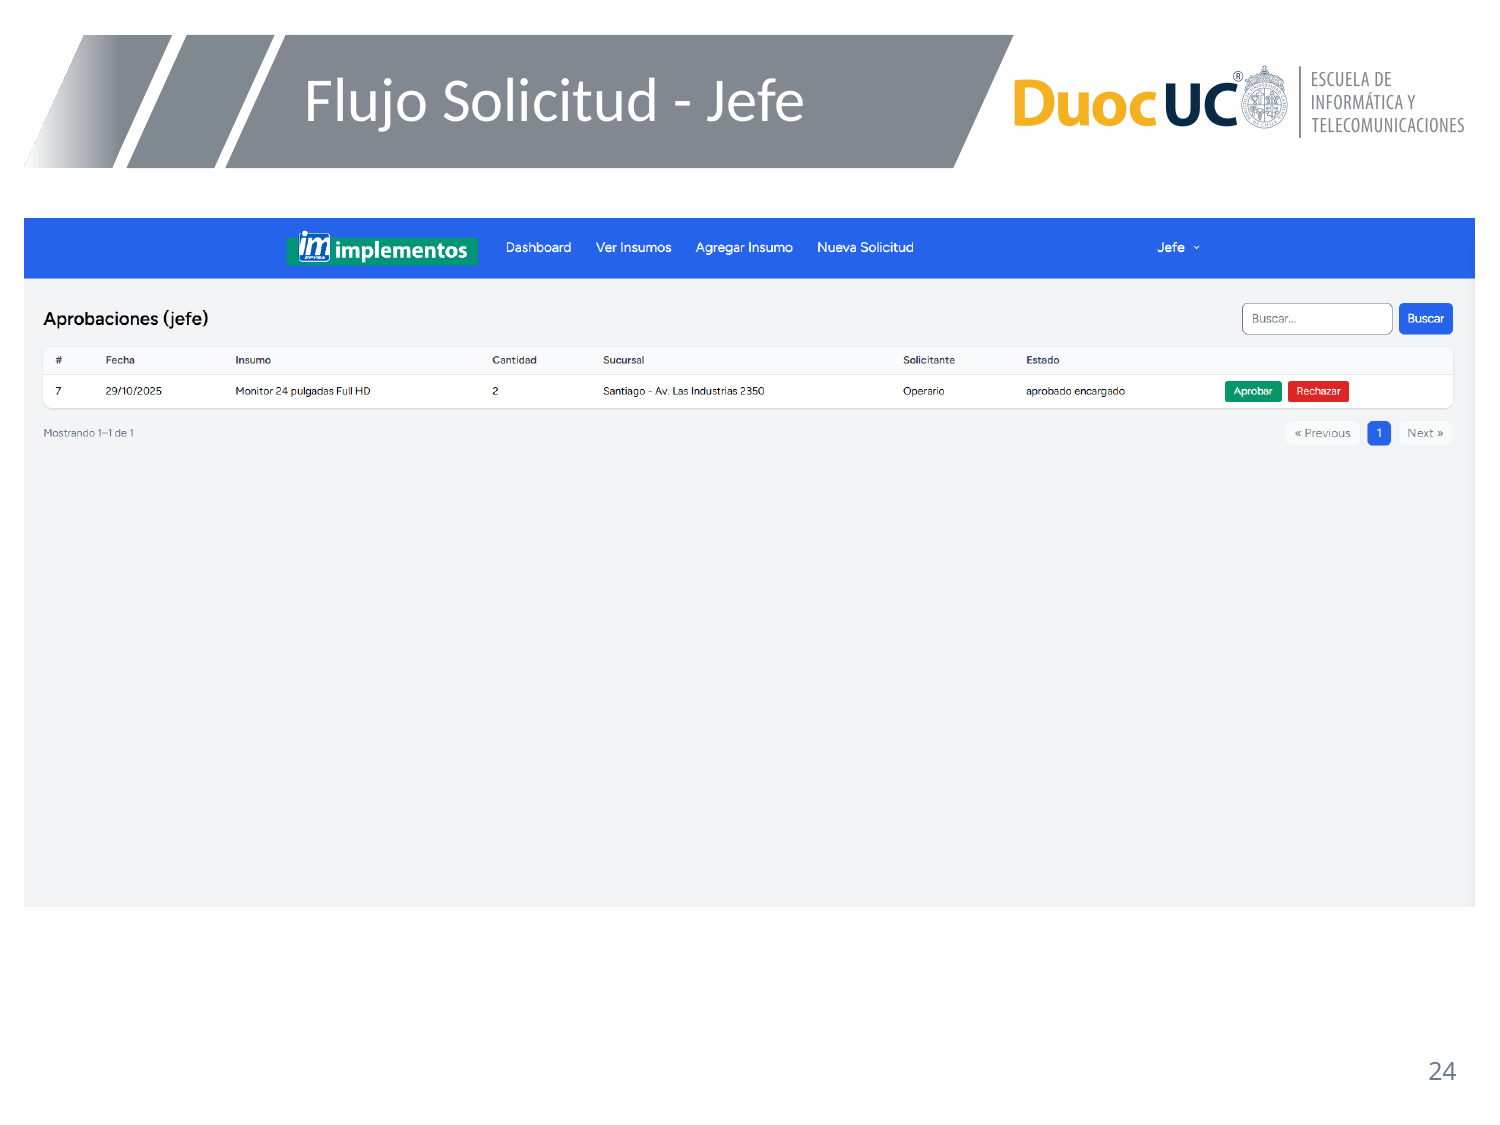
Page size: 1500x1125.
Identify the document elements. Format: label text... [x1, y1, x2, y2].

picture [1013, 63, 1465, 140]
title Flujo Solicitud - Jefe [289, 34, 993, 169]
picture [24, 217, 1476, 907]
